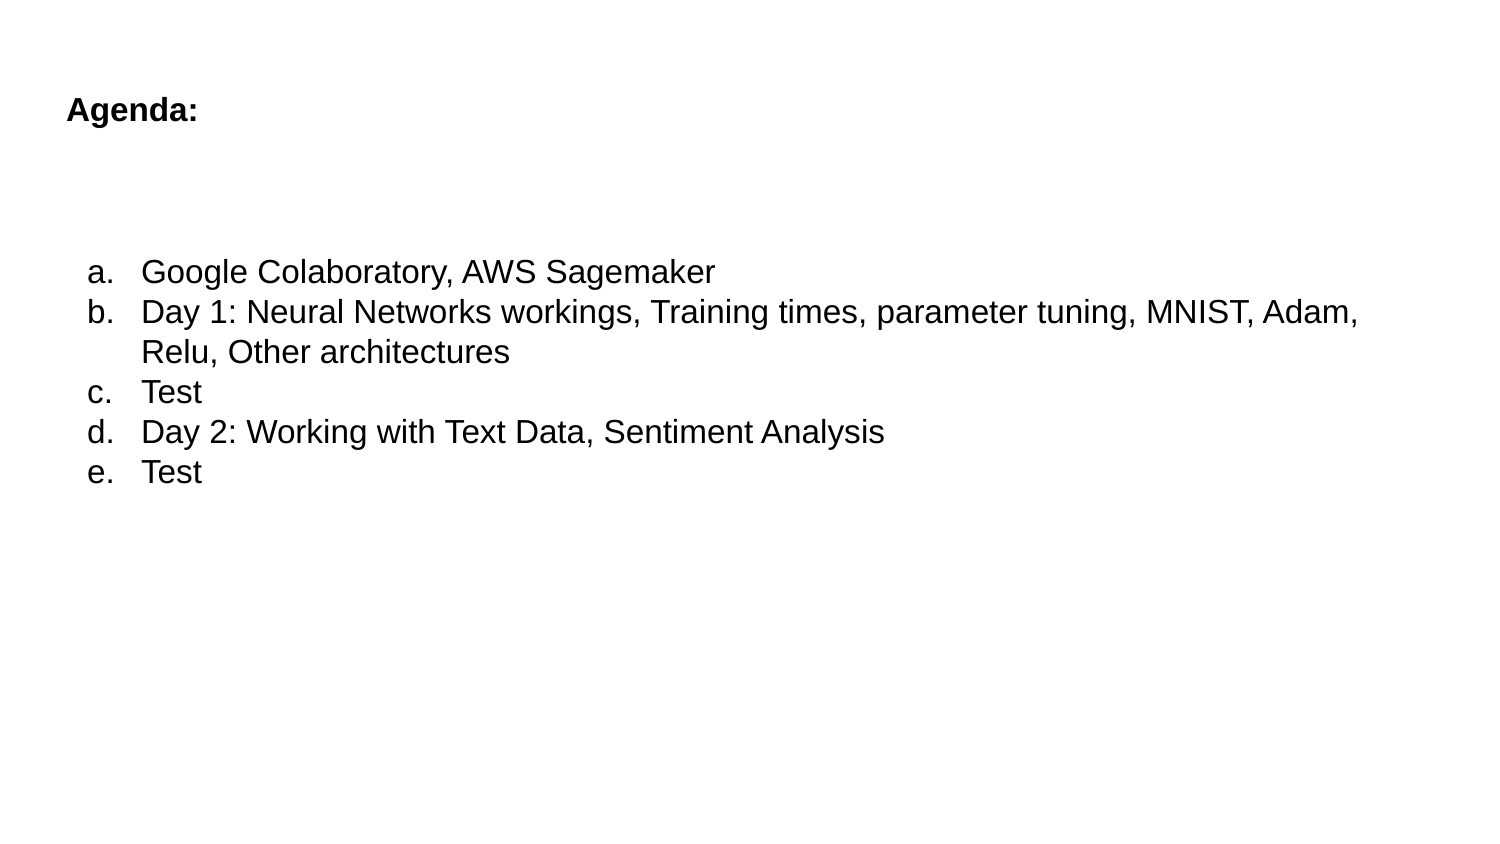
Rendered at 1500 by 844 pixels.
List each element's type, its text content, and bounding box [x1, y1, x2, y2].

list Google Colaboratory, AWS Sagemaker Day 1: Neural Networks workings, Training times, parameter tuning, MNIST, Adam, Relu, Other architectures Test Day 2: Working with Text Data, Sentiment Analysis Test [51, 189, 1449, 750]
title Agenda: [51, 72, 1449, 167]
